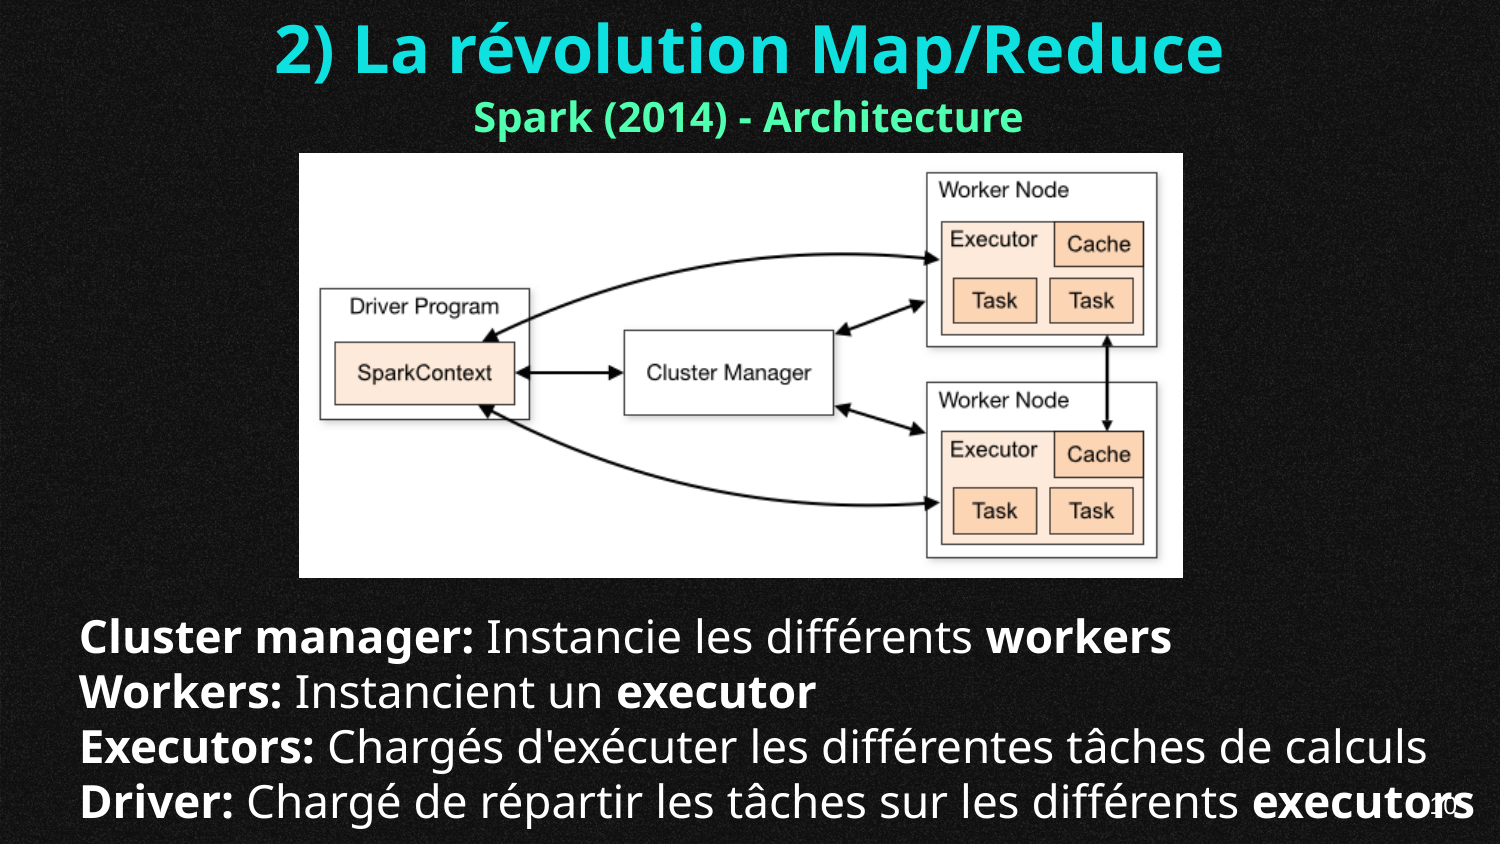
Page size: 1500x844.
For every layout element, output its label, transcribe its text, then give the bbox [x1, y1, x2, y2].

text_box Spark (2014) - Architecture [0, 75, 1499, 154]
picture [299, 153, 1184, 579]
text_box 2) La révolution Map/Reduce [0, 0, 1500, 113]
text_box Cluster manager: Instancie les différents workers Workers: Instancient un executor Executors: Chargés d'exécuter les différentes tâches de calculs Driver: Chargé de répartir les tâches sur les différents executors [42, 592, 1500, 844]
